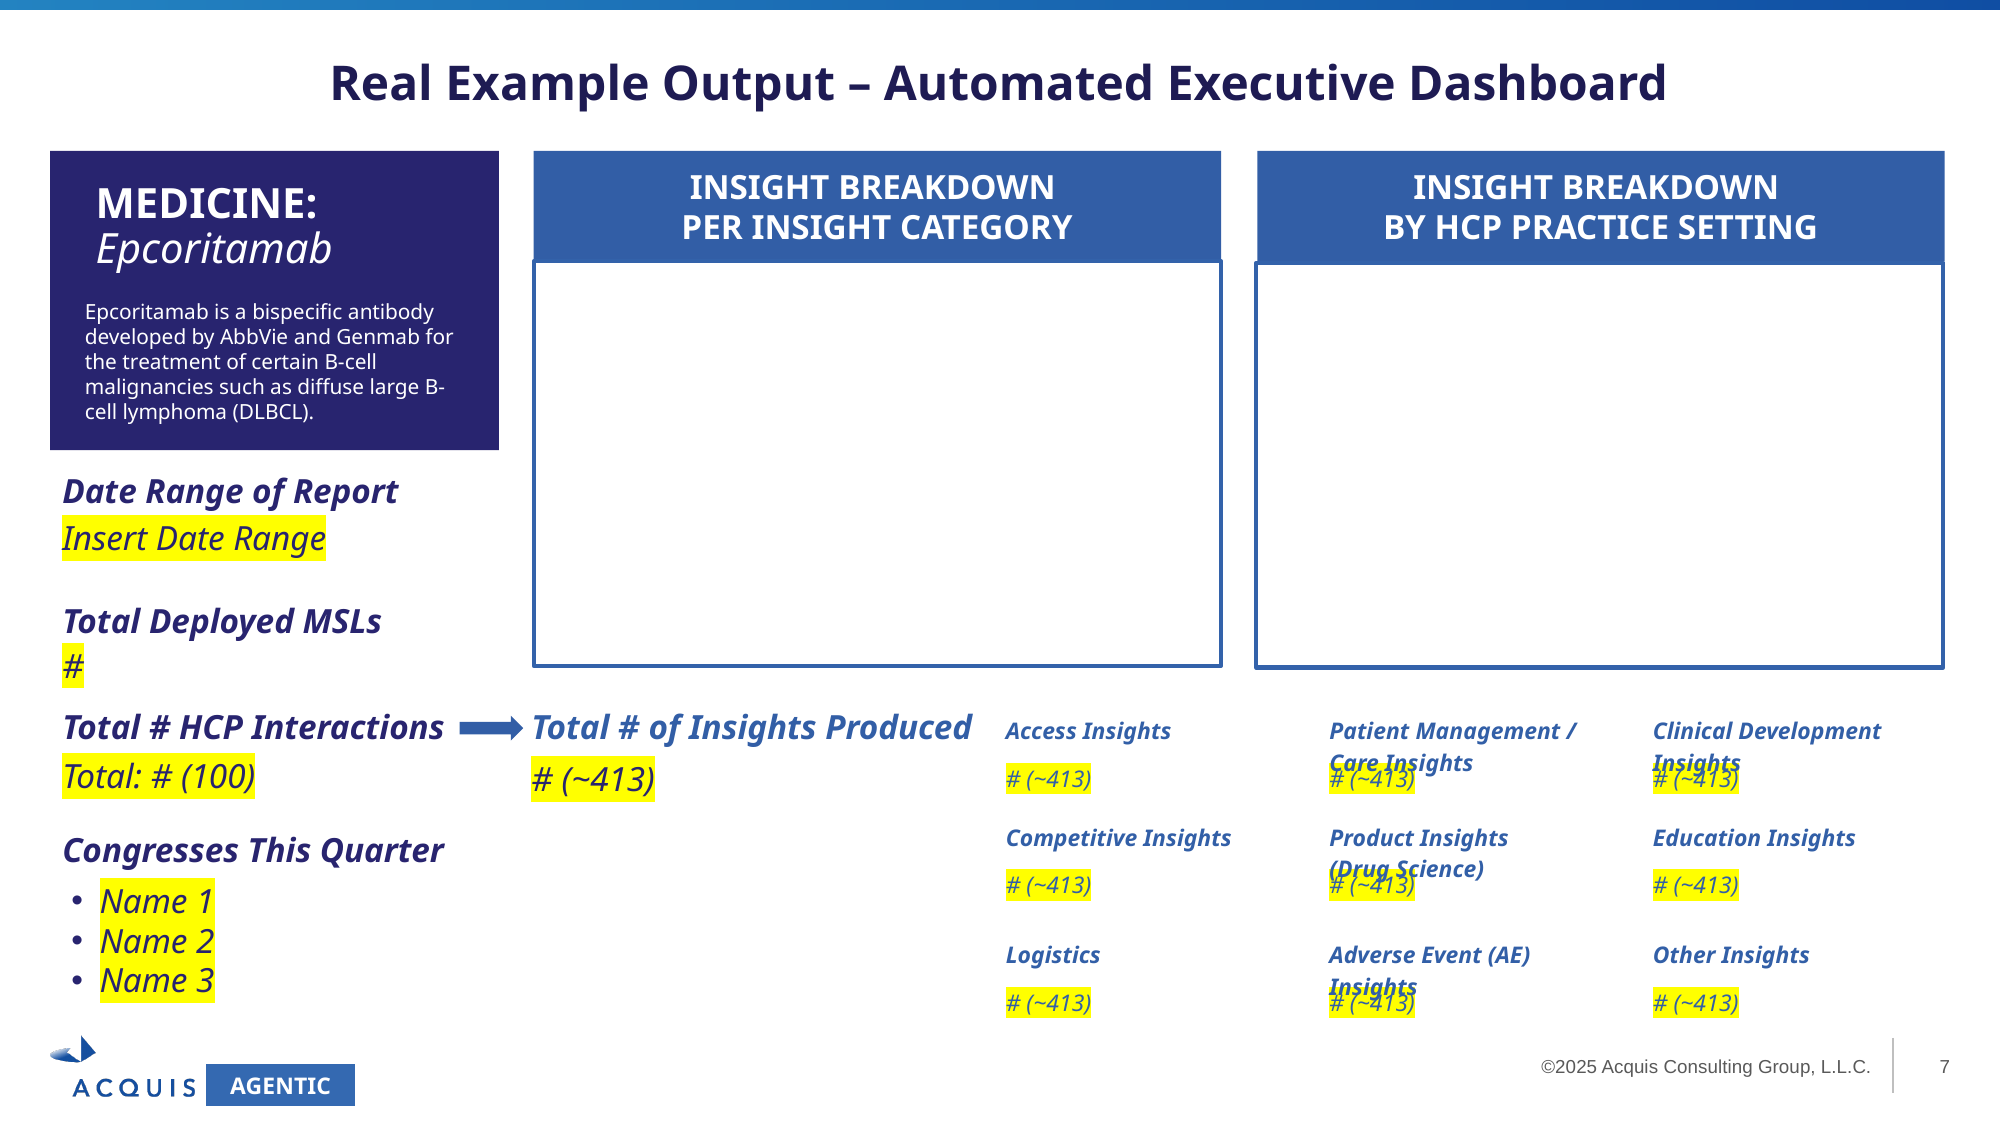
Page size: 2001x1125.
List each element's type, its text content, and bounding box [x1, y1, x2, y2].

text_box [62, 600, 430, 669]
text_box INSIGHT BREAKDOWN BY HCP PRACTICE SETTING [1257, 150, 1945, 262]
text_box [1652, 818, 1936, 895]
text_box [531, 706, 998, 782]
picture [50, 1035, 195, 1097]
text_box Epcoritamab is a bispecific antibody developed by AbbVie and Genmab for the treatment of certain B-cell malignancies such as diffuse large B-cell lymphoma (DLBCL). [84, 298, 464, 392]
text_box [1005, 818, 1289, 895]
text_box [1329, 712, 1612, 788]
text_box INSIGHT BREAKDOWN PER INSIGHT CATEGORY [533, 150, 1222, 261]
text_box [62, 828, 611, 903]
text_box Real Example Output – Automated Executive Dashboard [0, 45, 2000, 118]
text_box [50, 150, 499, 451]
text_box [1329, 818, 1612, 895]
text_box [533, 261, 1222, 666]
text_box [1652, 936, 1936, 1012]
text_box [1652, 712, 1936, 788]
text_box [1005, 712, 1289, 788]
text_box MEDICINE: Epcoritamab [95, 179, 453, 277]
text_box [62, 469, 430, 569]
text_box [62, 706, 454, 804]
text_box AGENTIC [206, 1063, 356, 1107]
text_box [1256, 262, 1944, 668]
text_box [1005, 936, 1289, 1012]
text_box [1329, 936, 1612, 1012]
text_box [459, 715, 524, 741]
